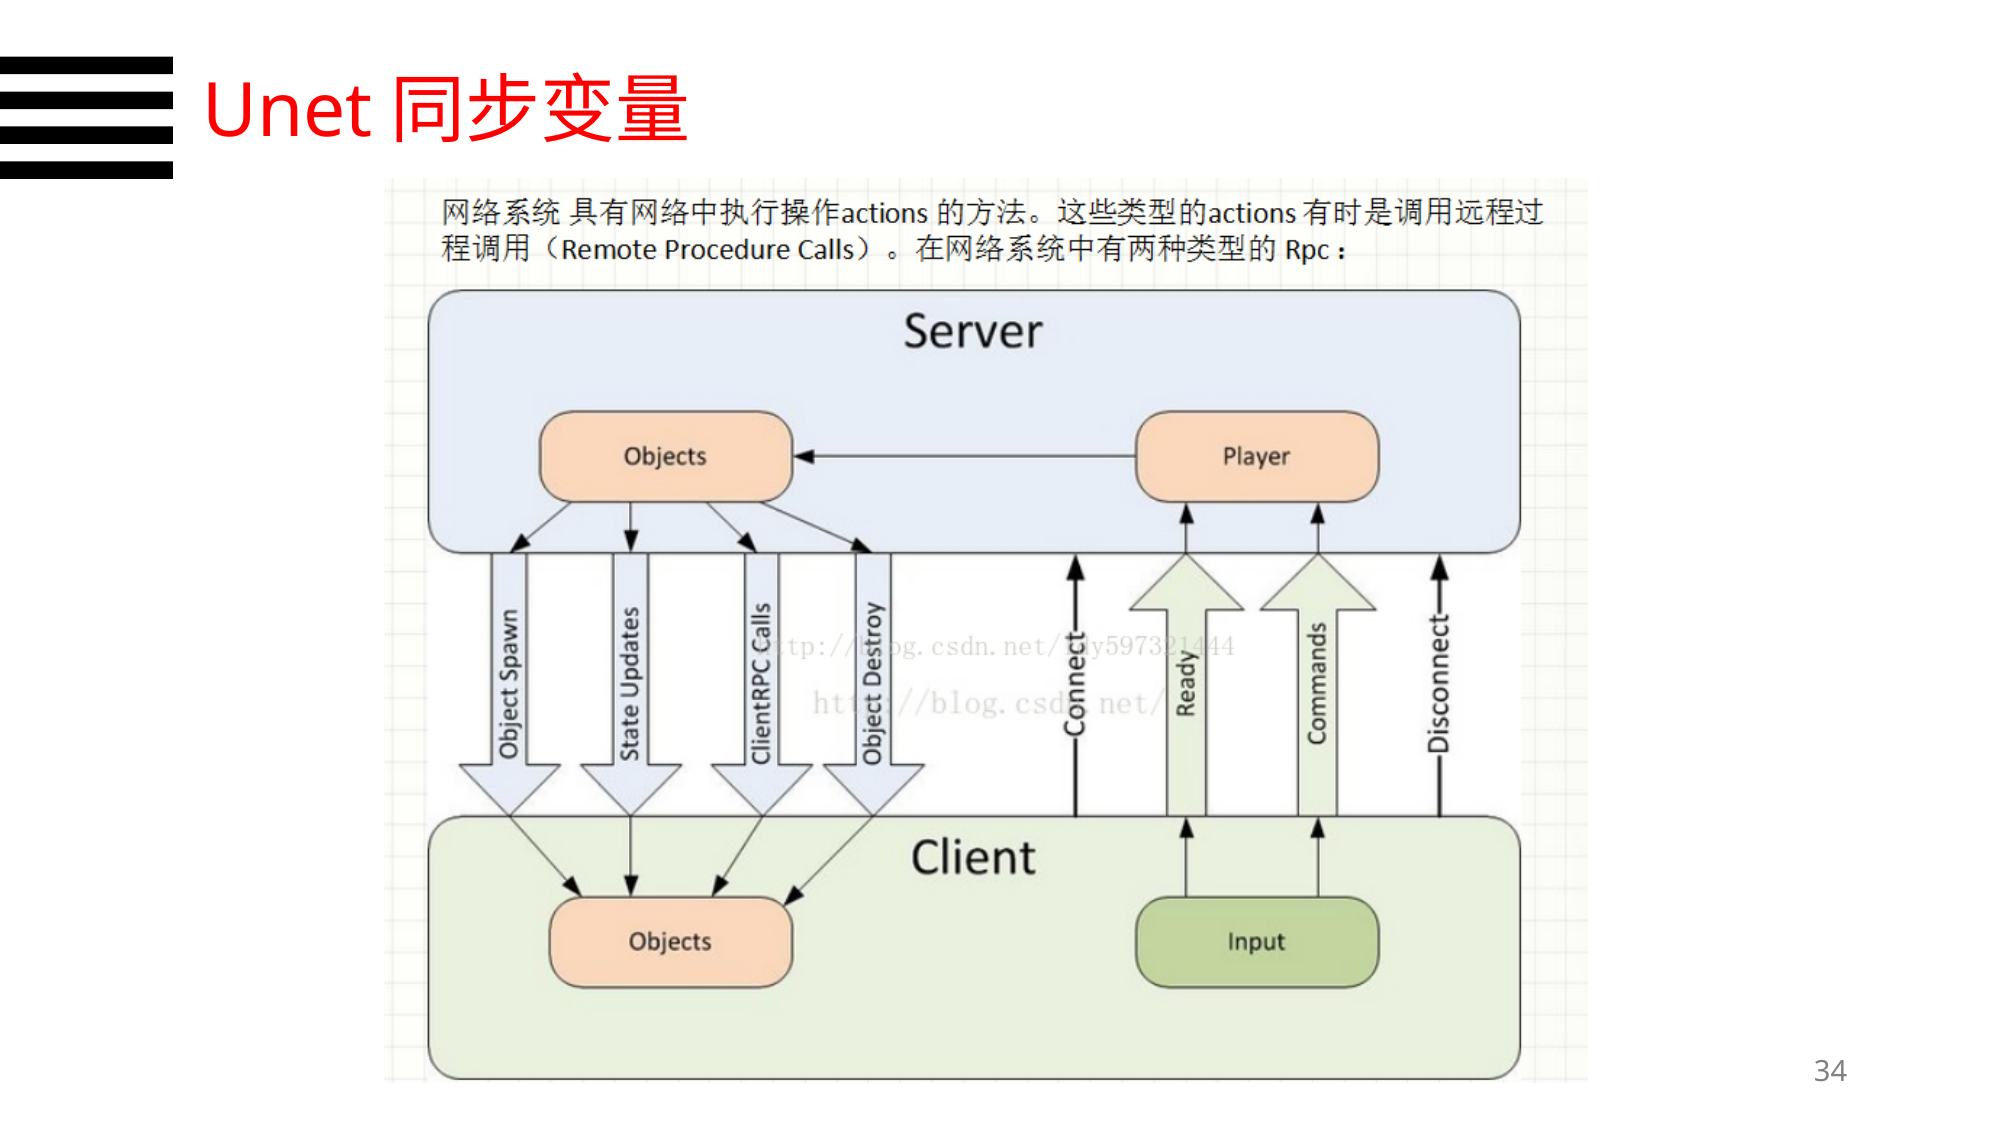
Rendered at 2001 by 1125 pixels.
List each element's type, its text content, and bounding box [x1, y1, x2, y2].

text_box Unet同步变量 [187, 53, 739, 175]
picture [380, 178, 1588, 1083]
slide_number 34 [1412, 1042, 1863, 1103]
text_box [0, 56, 173, 179]
